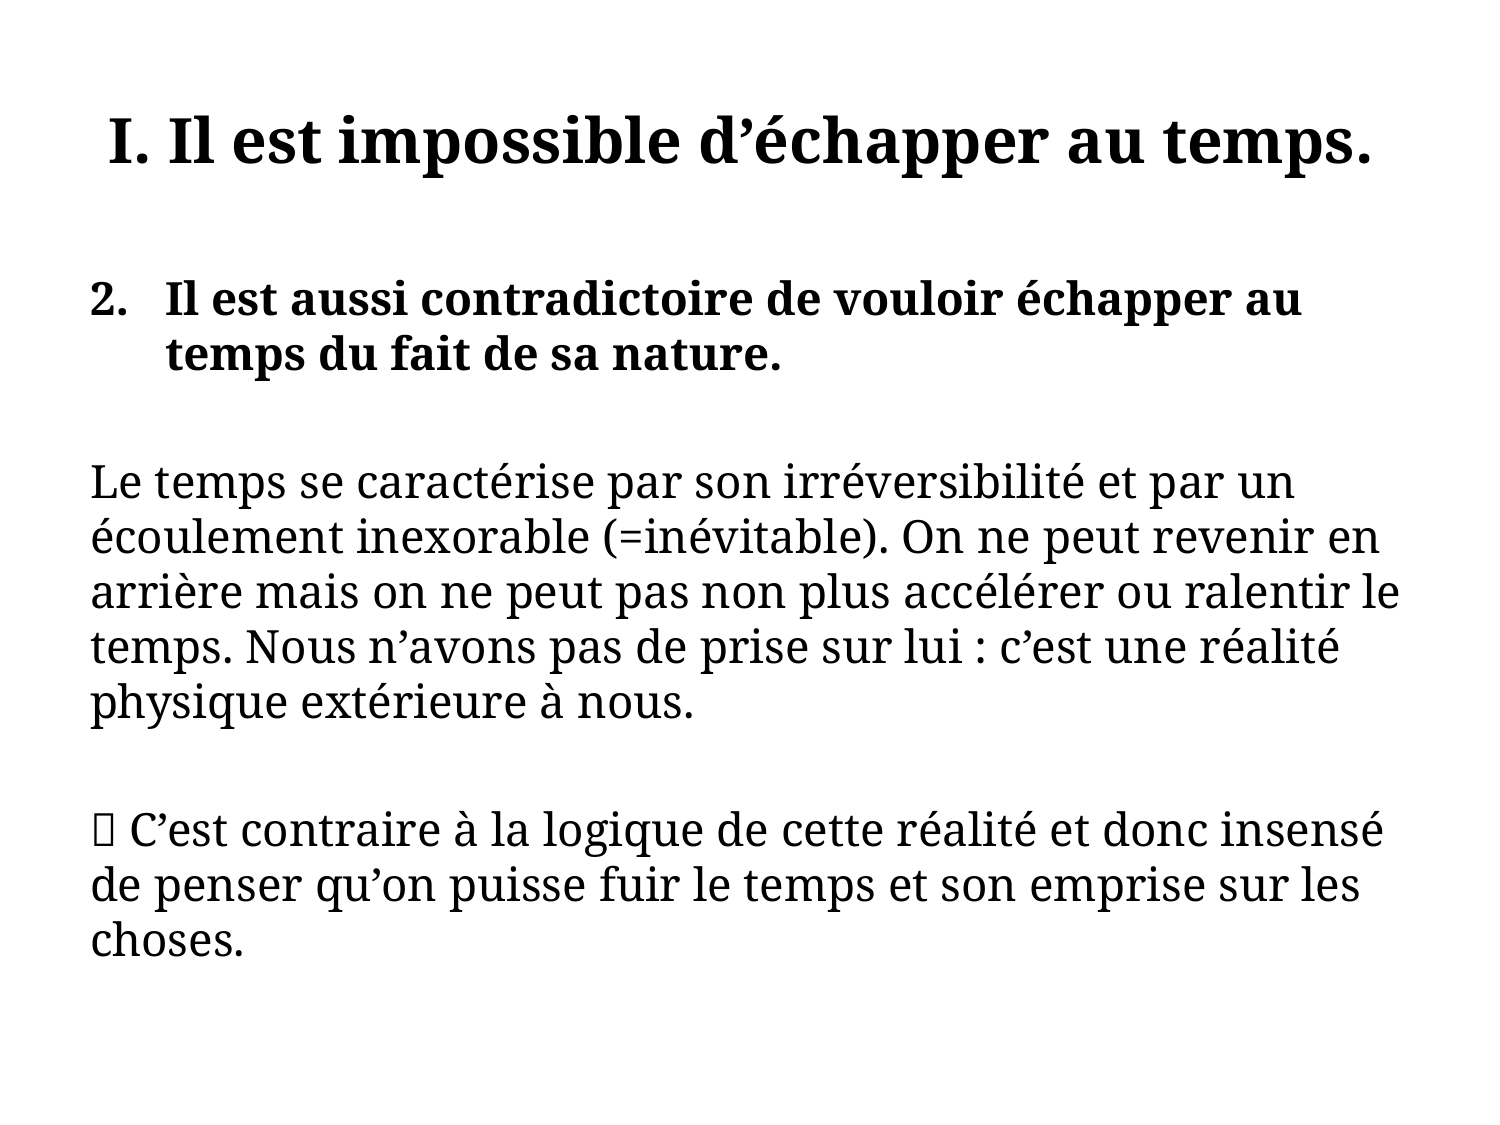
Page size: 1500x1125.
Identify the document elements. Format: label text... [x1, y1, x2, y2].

list Il est aussi contradictoire de vouloir échapper au temps du fait de sa nature. Le temps se caractérise par son irréversibilité et par un écoulement inexorable (=inévitable). On ne peut revenir en arrière mais on ne peut pas non plus accélérer ou ralentir le temps. Nous n’avons pas de prise sur lui : c’est une réalité physique extérieure à nous.  C’est contraire à la logique de cette réalité et donc insensé de penser qu’on puisse fuir le temps et son emprise sur les choses. [75, 262, 1425, 1005]
title I. Il est impossible d’échapper au temps. [75, 45, 1425, 233]
